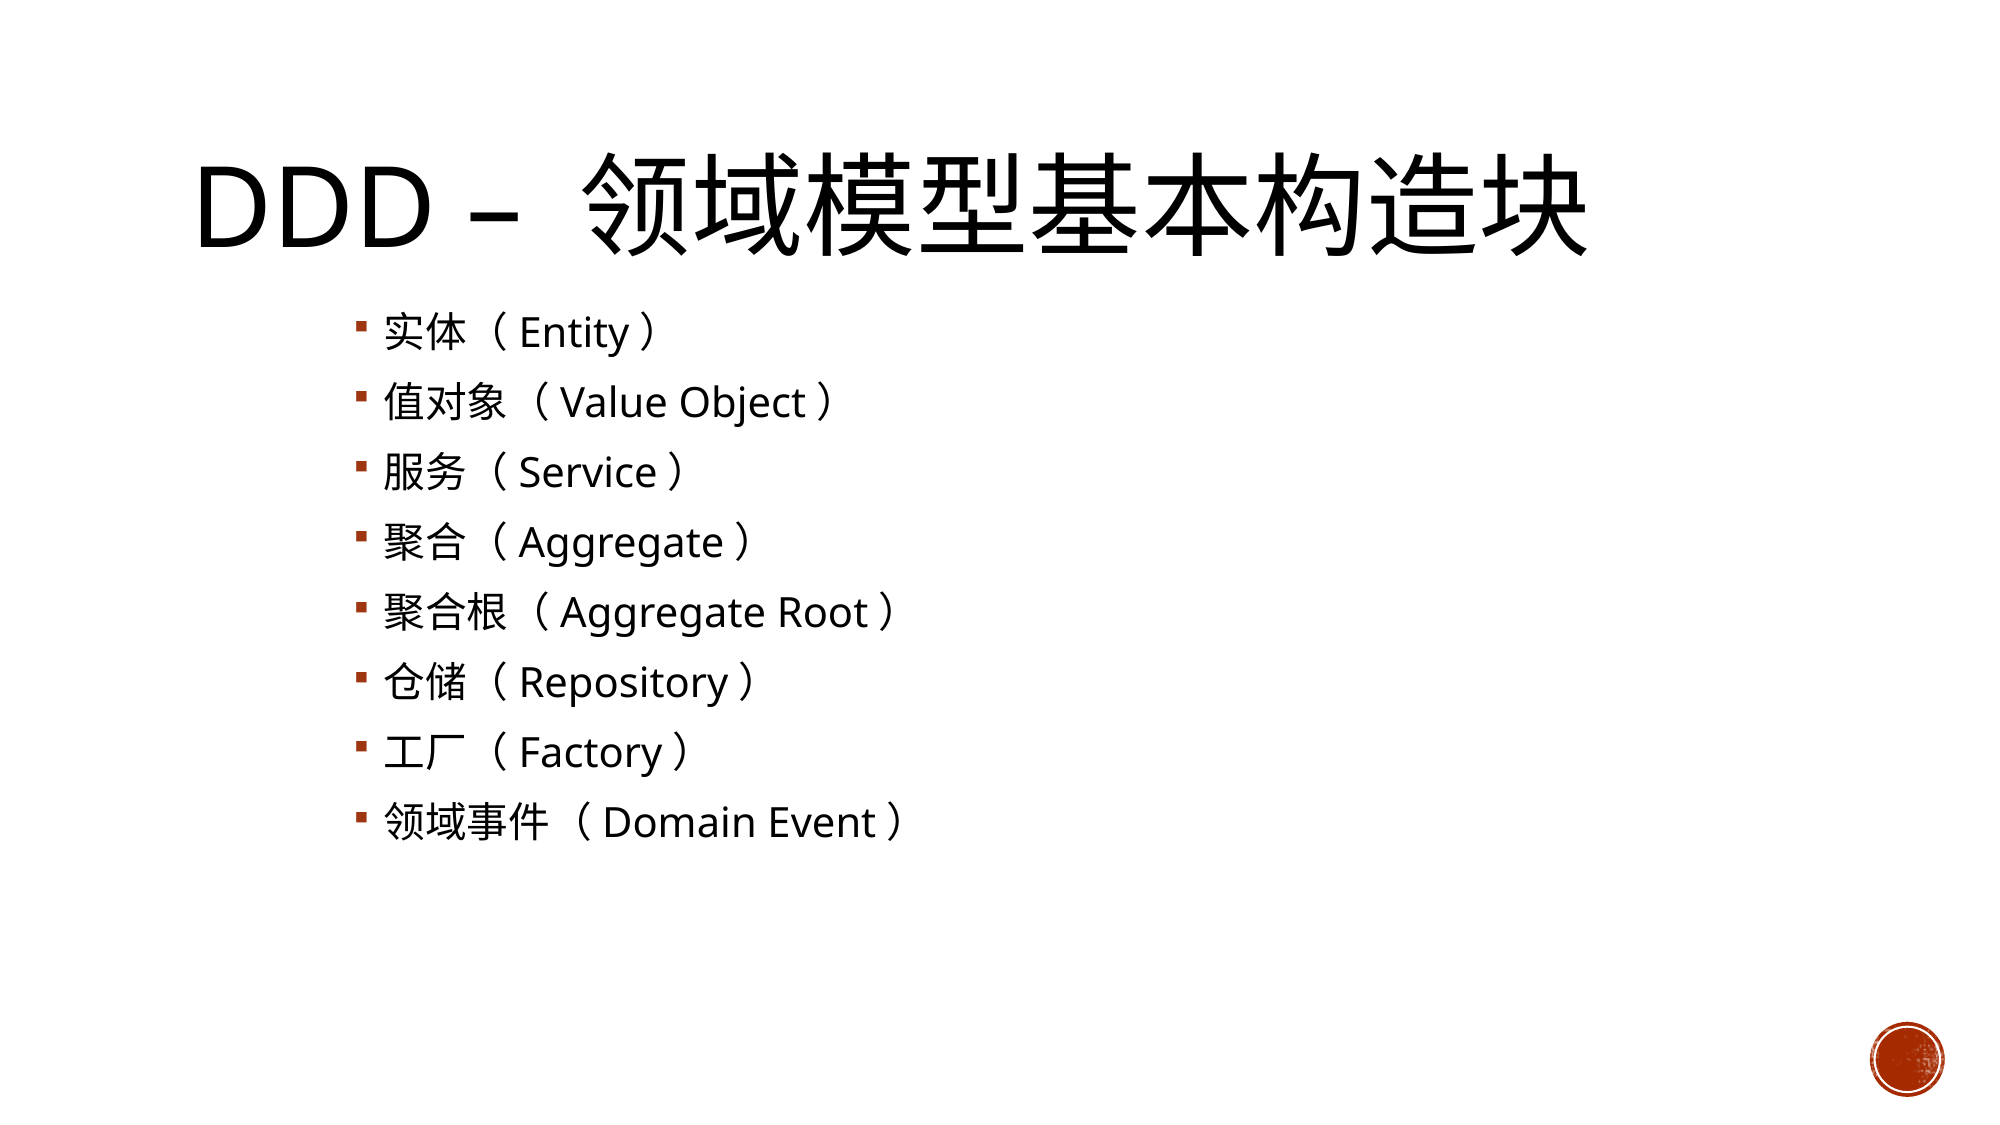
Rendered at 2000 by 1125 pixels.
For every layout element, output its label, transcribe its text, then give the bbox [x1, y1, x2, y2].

list 实体（Entity） 值对象（Value Object） 服务（Service） 聚合（Aggregate） 聚合根（Aggregate Root） 仓储（Repository） 工厂（Factory） 领域事件（Domain Event） [338, 303, 1689, 991]
title DDD – 领域模型基本构造块 [175, 79, 1825, 344]
